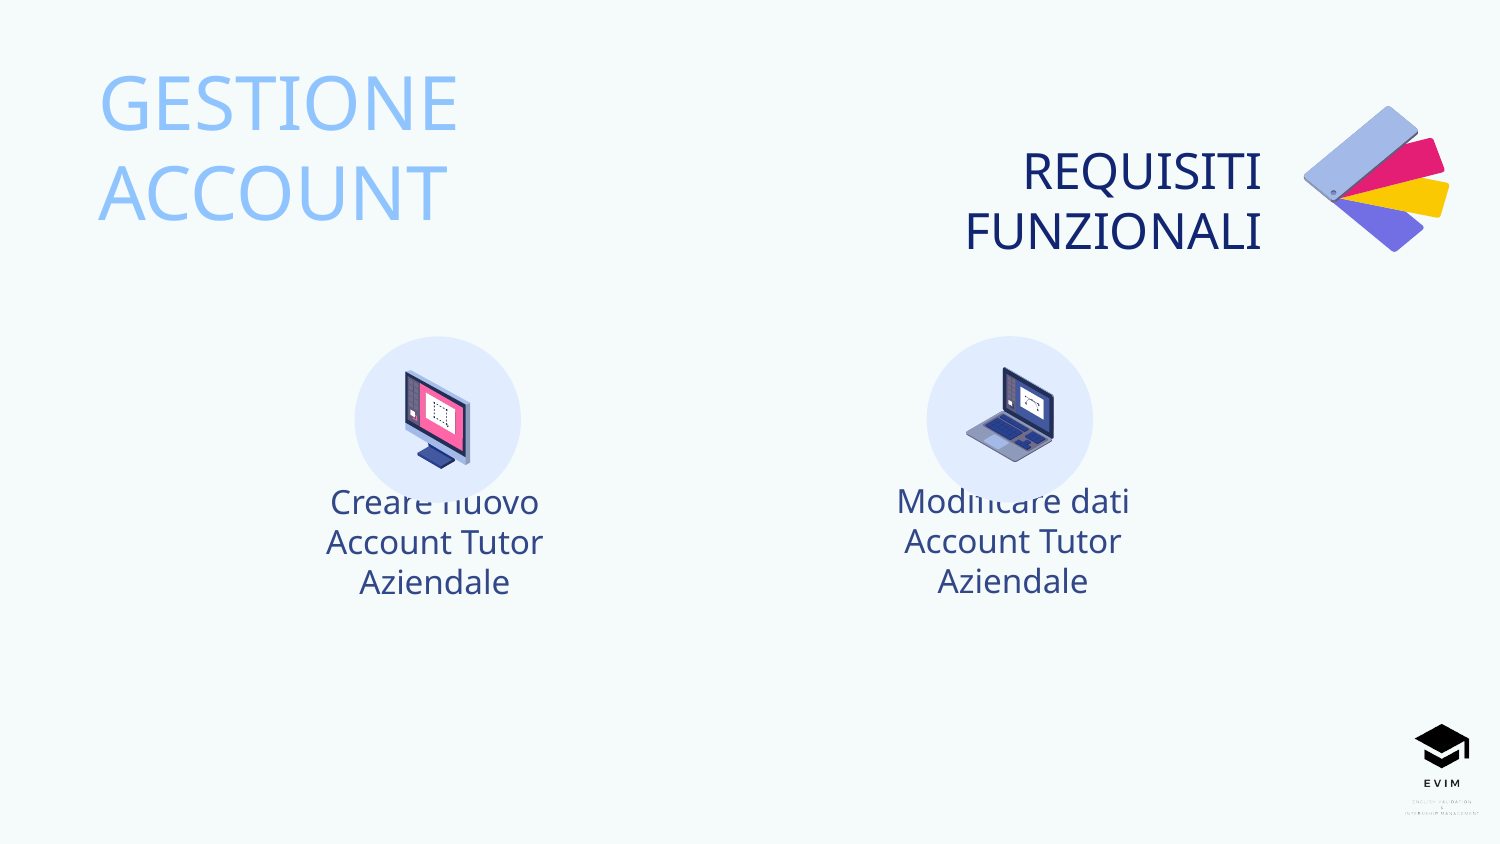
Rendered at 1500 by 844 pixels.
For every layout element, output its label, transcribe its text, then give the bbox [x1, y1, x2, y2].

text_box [405, 370, 471, 470]
picture [1370, 697, 1500, 844]
title Creare nuovo Account Tutor Aziendale [252, 509, 618, 616]
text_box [1303, 105, 1450, 253]
text_box [926, 336, 1094, 503]
title Modificare dati Account Tutor Aziendale [831, 520, 1196, 615]
text_box [354, 336, 522, 503]
text_box GESTIONE ACCOUNT [83, 48, 728, 244]
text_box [965, 366, 1055, 463]
title REQUISITI FUNZIONALI [923, 125, 1278, 265]
